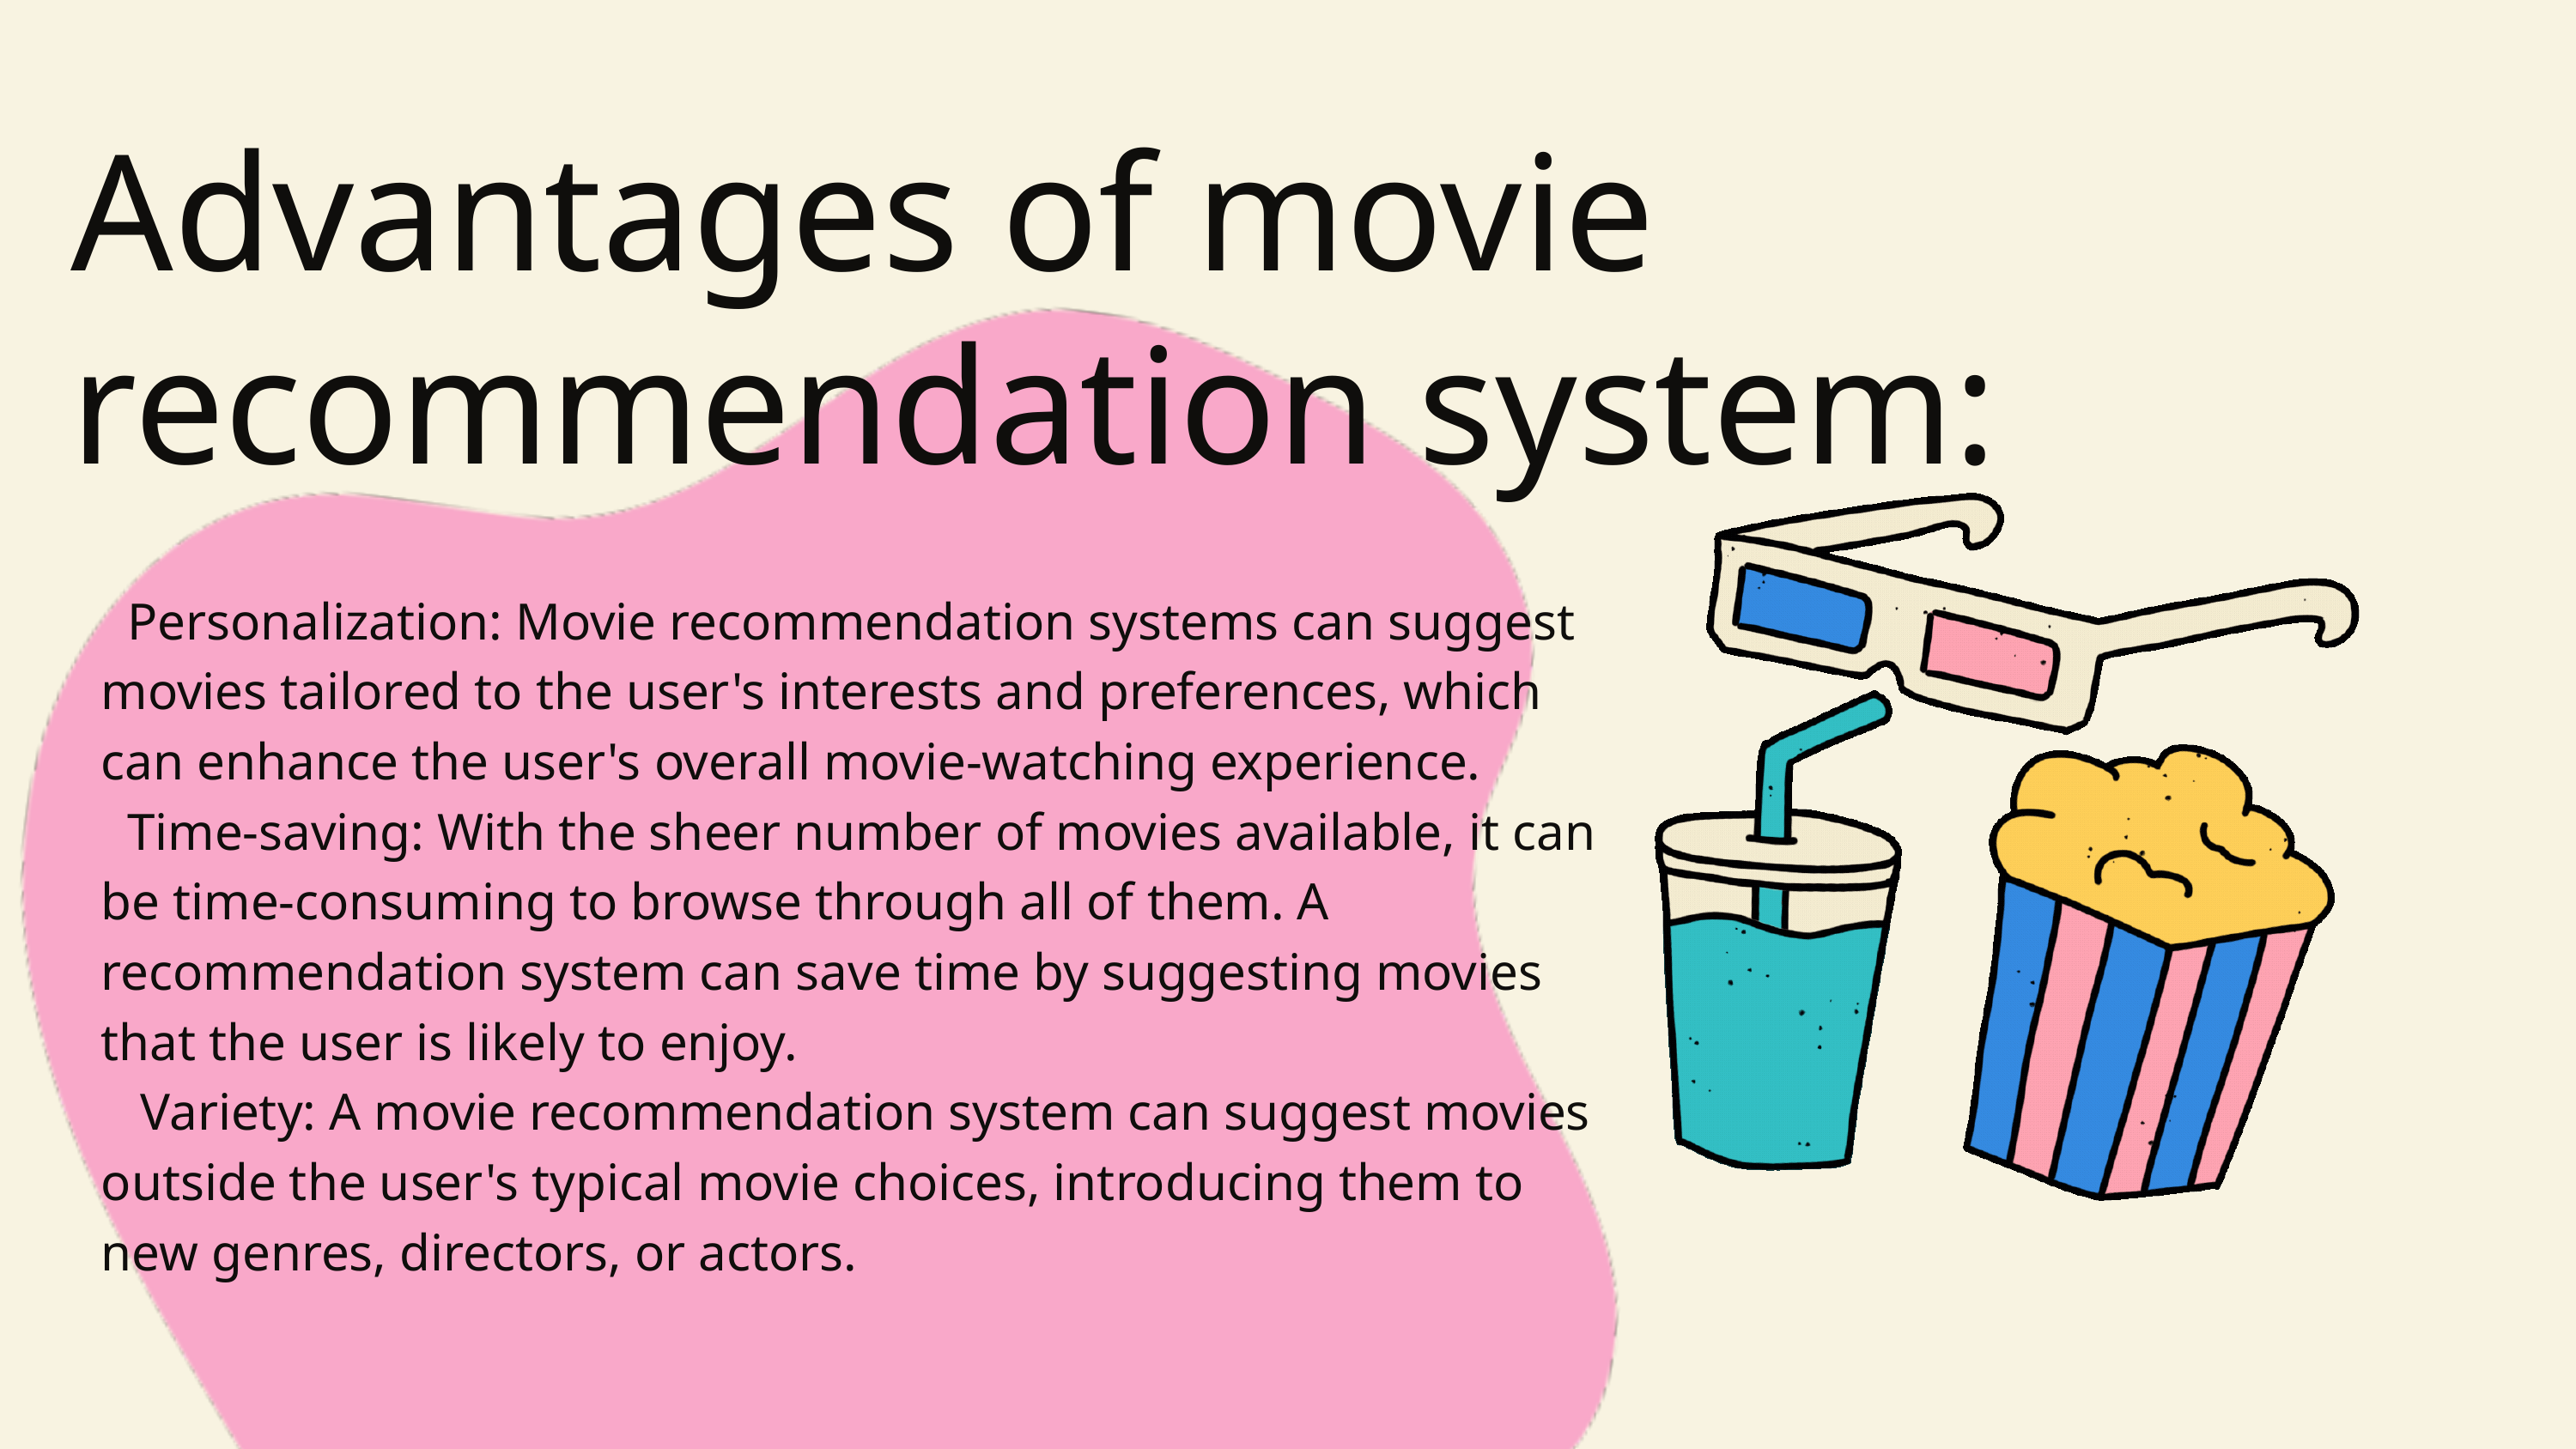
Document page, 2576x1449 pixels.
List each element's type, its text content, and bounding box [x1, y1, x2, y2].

text_box Advantages of movie recommendation system: [70, 110, 2506, 497]
picture [0, 268, 2360, 1449]
